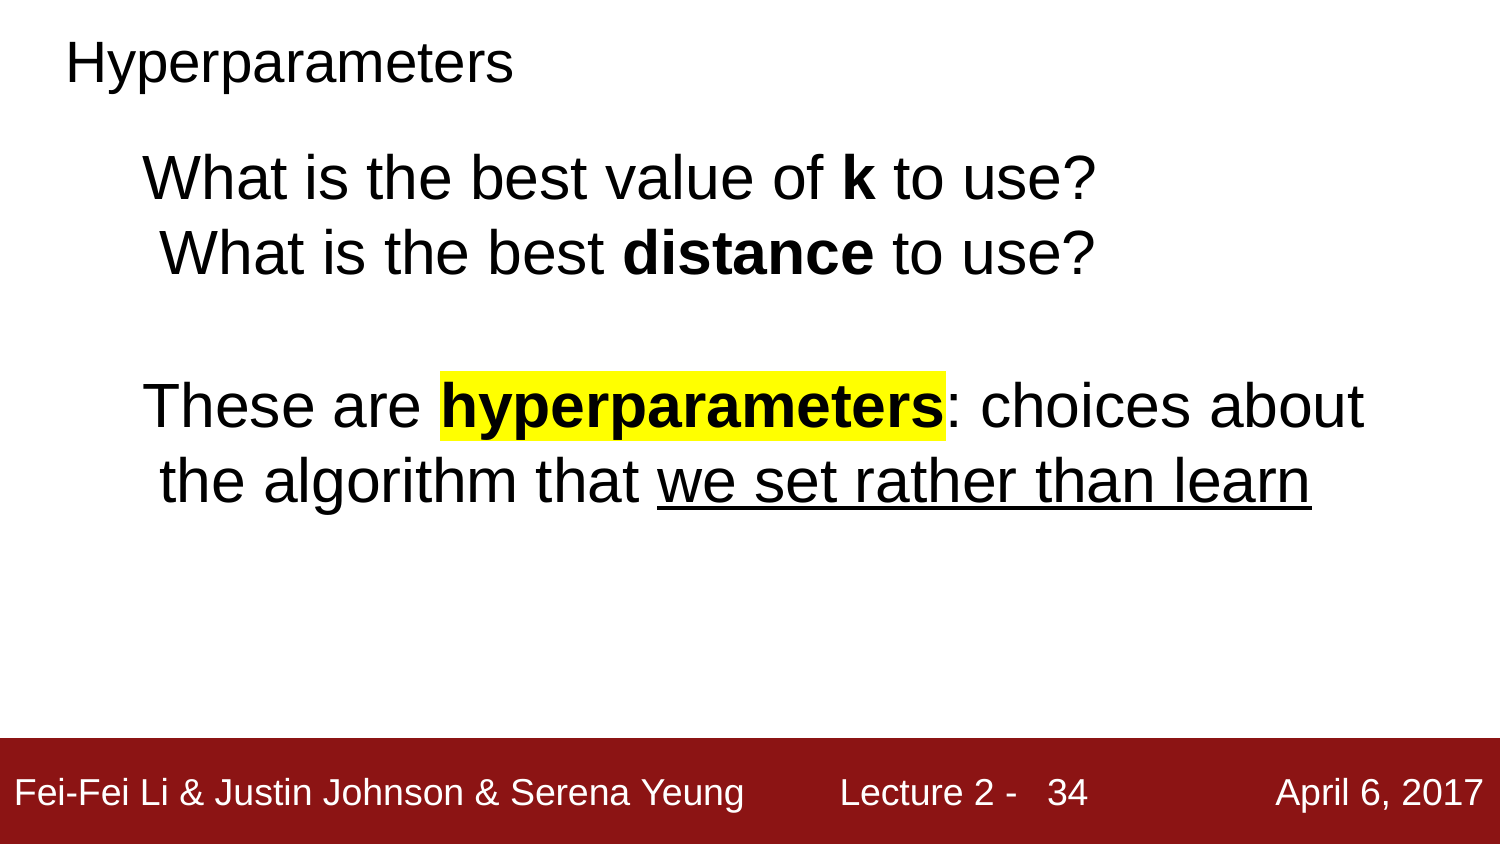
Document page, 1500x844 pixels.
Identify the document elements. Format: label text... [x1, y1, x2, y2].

list What is the best value of k to use? What is the best distance to use? These are hyperparameters: choices about the algorithm that we set rather than learn [128, 135, 1372, 612]
slide_number Fei-Fei Li & Justin Johnson & Serena Yeung [11, 769, 753, 844]
slide_number 34 [1040, 769, 1096, 844]
title Hyperparameters [63, 22, 518, 166]
text_box Lecture 2 - [837, 769, 1021, 814]
footer April 6, 2017 [1273, 769, 1488, 844]
